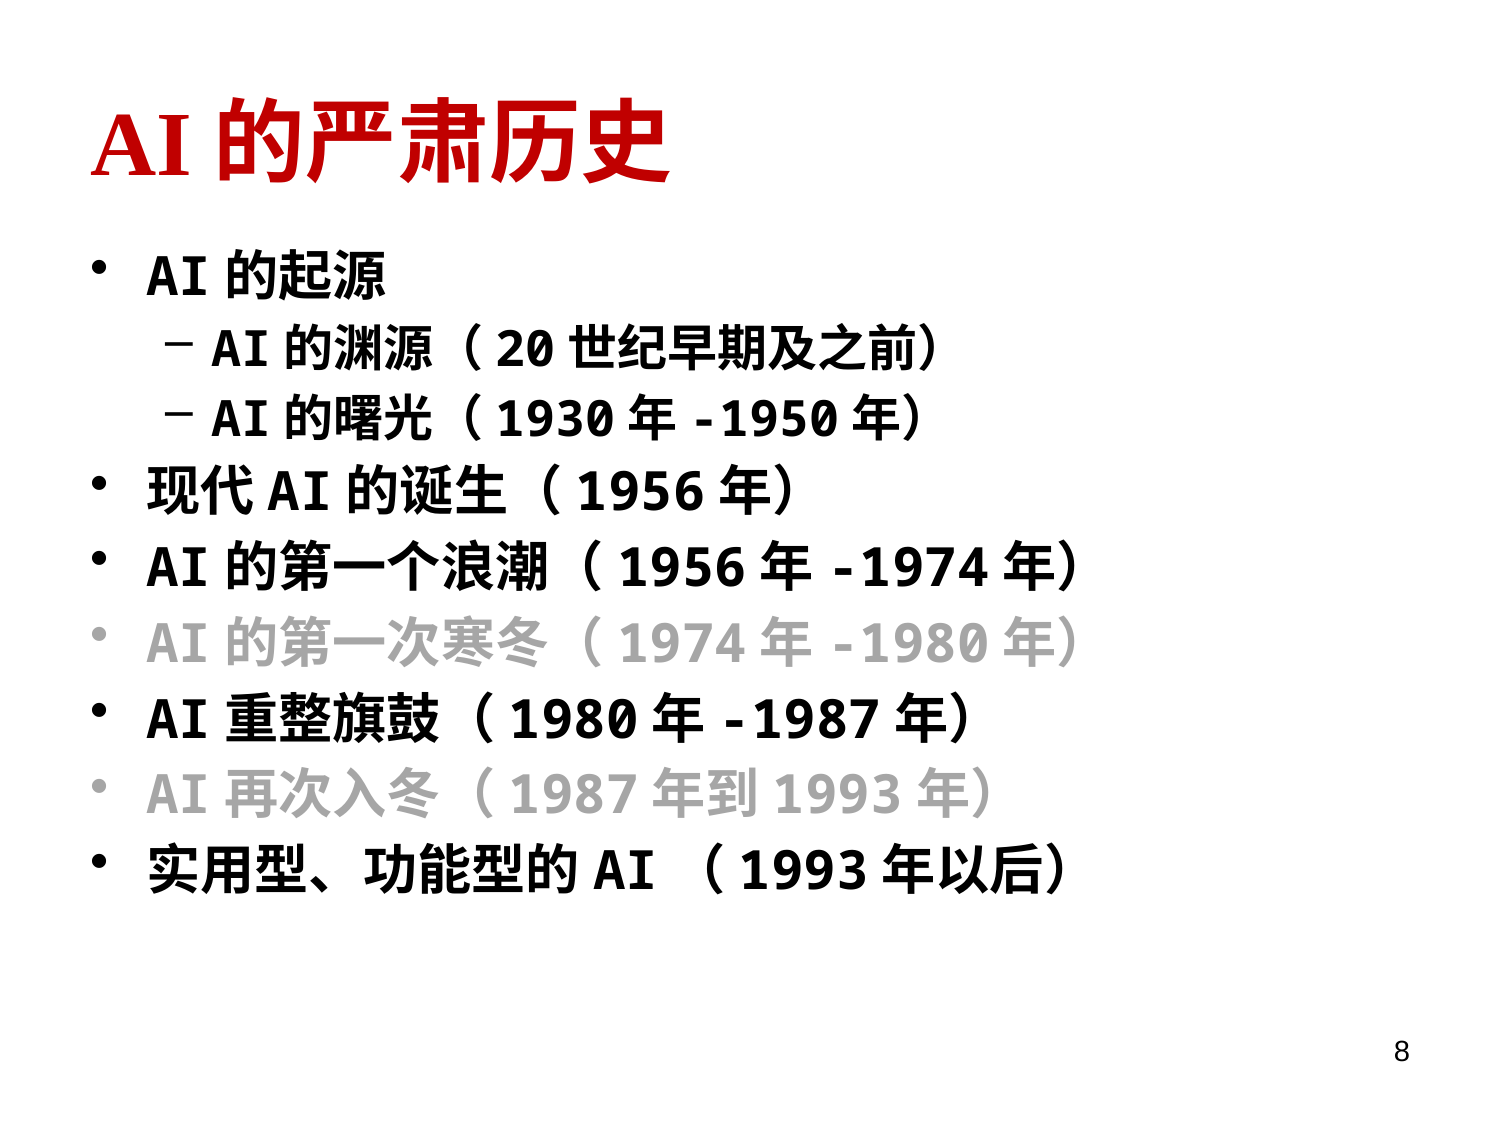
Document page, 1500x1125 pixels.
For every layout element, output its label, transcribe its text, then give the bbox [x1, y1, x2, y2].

list AI的起源 AI的渊源（20世纪早期及之前） AI的曙光（1930年-1950年） 现代AI的诞生（1956年） AI的第一个浪潮（1956年-1974年） AI的第一次寒冬（1974年-1980年） AI重整旗鼓（1980年-1987年） AI再次入冬（1987年到1993年） 实用型、功能型的AI（1993年以后） [75, 233, 1425, 976]
slide_number 8 [1074, 1024, 1425, 1103]
title AI的严肃历史 [75, 45, 1425, 233]
